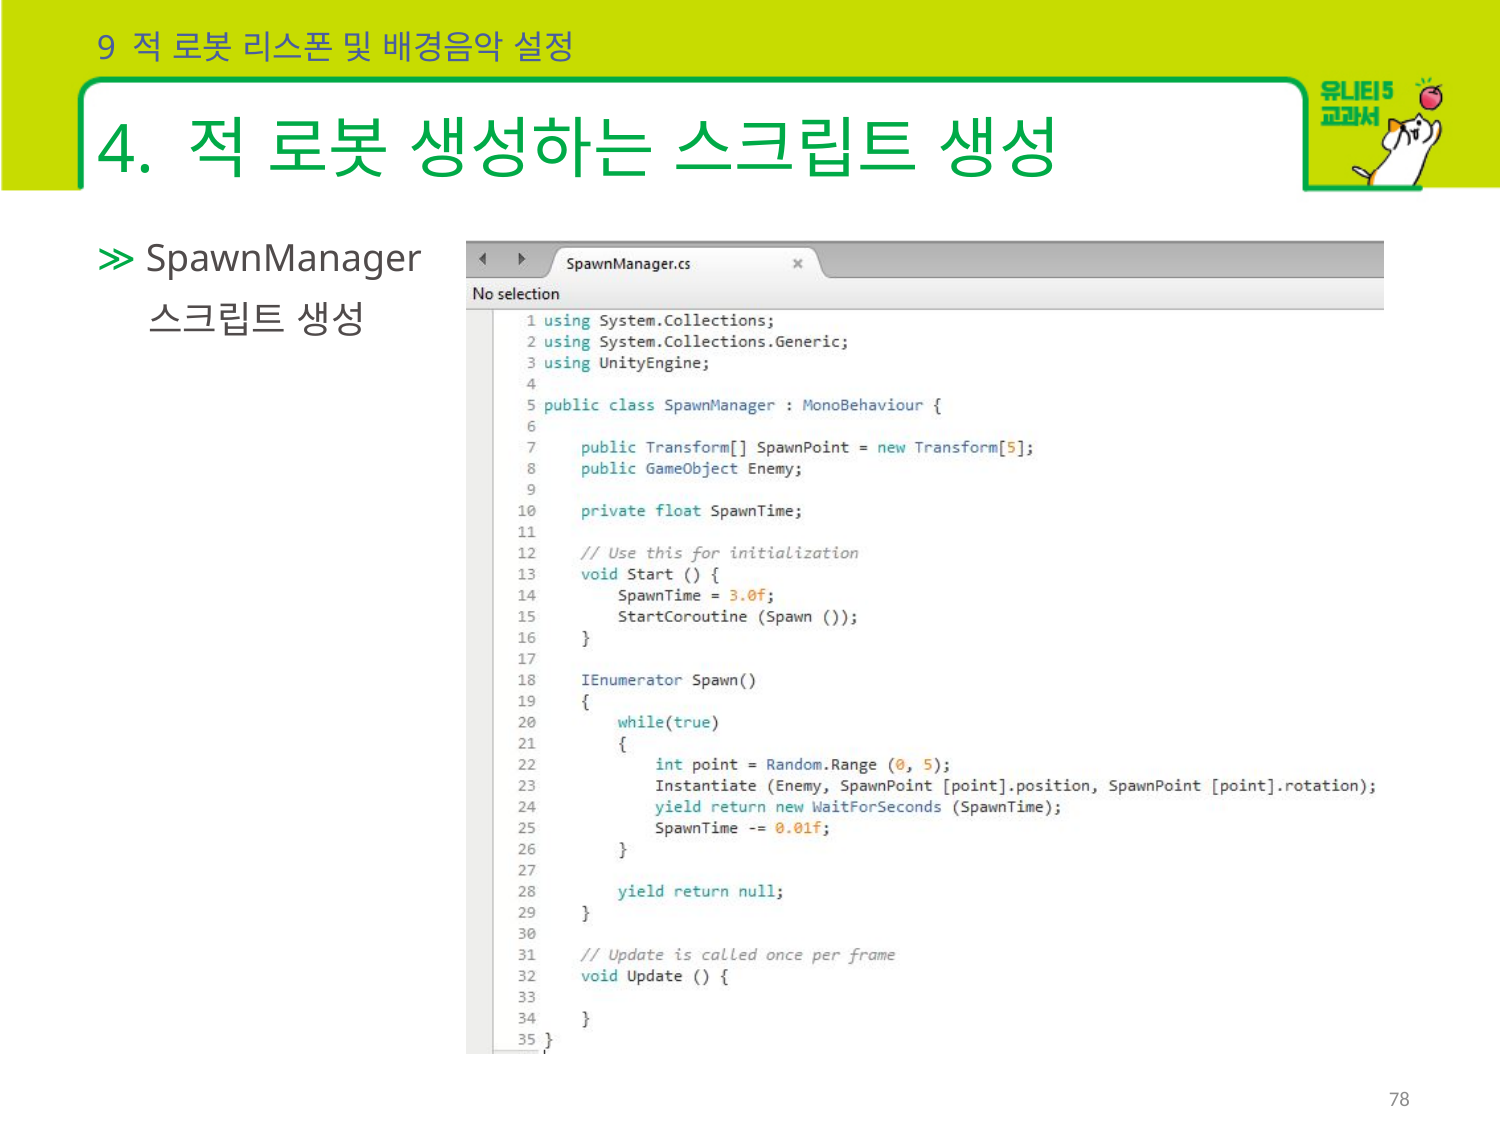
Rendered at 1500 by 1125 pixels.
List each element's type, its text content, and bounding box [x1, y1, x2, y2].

picture [0, 0, 1500, 1125]
list SpawnManager 스크립트 생성 [81, 222, 1412, 990]
list 9 적 로봇 리스폰 및 배경음악 설정 [81, 14, 722, 62]
slide_number 78 [1074, 1074, 1425, 1123]
title 4. 적 로봇 생성하는 스크립트 생성 [82, 61, 1413, 193]
